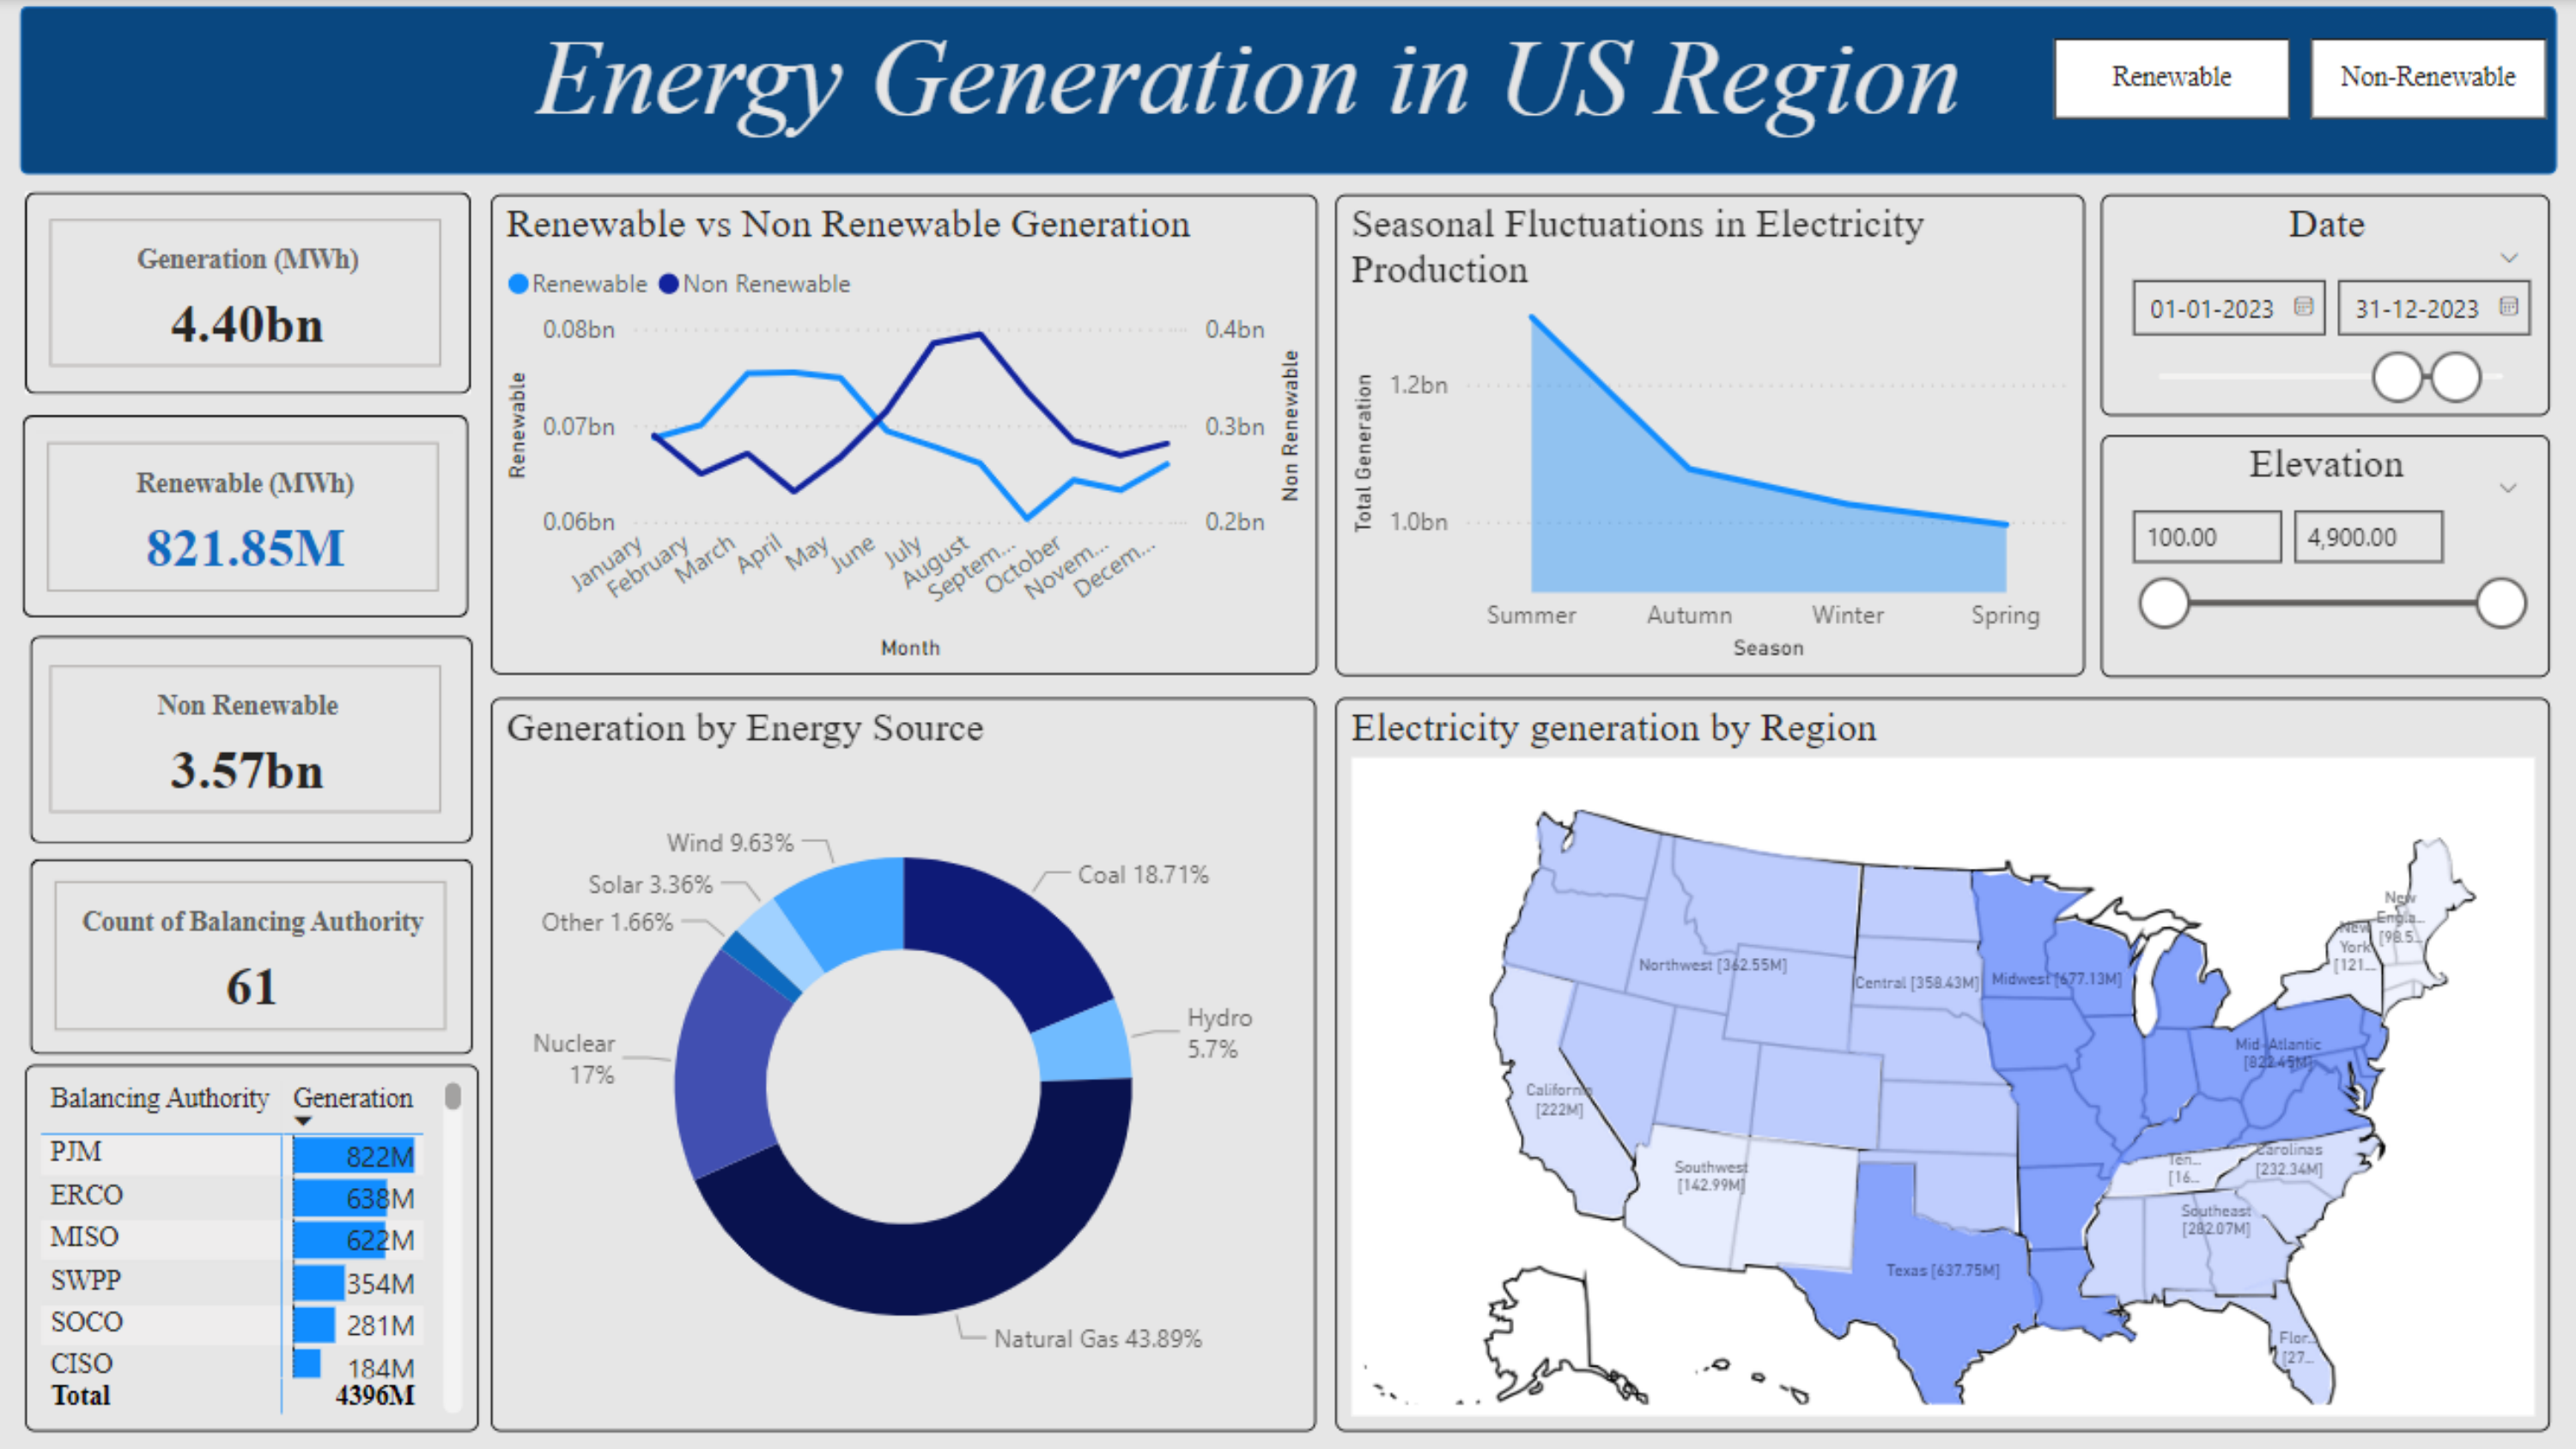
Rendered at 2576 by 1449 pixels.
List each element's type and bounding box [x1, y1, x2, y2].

text_box [0, 0, 2576, 1449]
